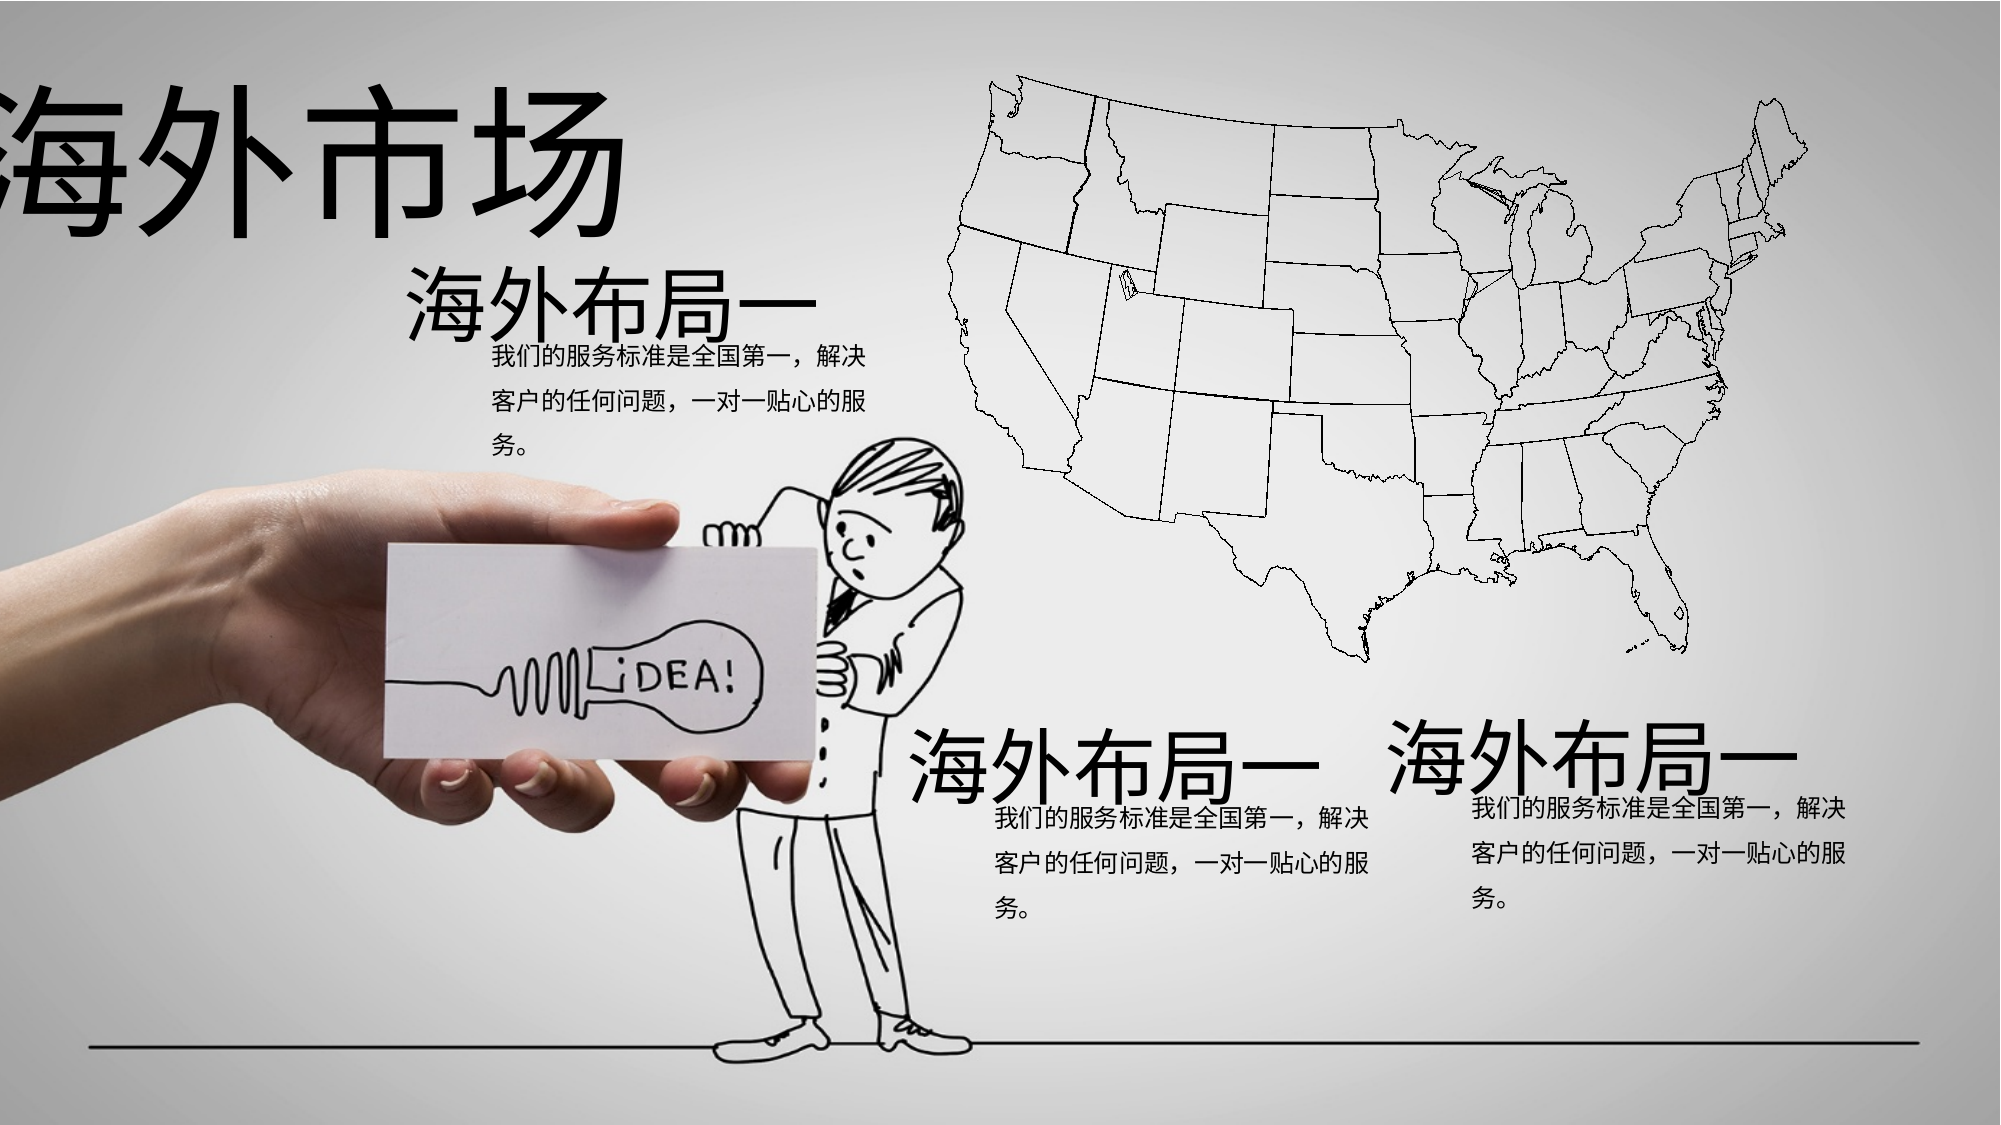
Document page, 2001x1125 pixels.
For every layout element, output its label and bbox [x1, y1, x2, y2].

text_box [946, 75, 1808, 663]
picture [0, 1, 2000, 1125]
